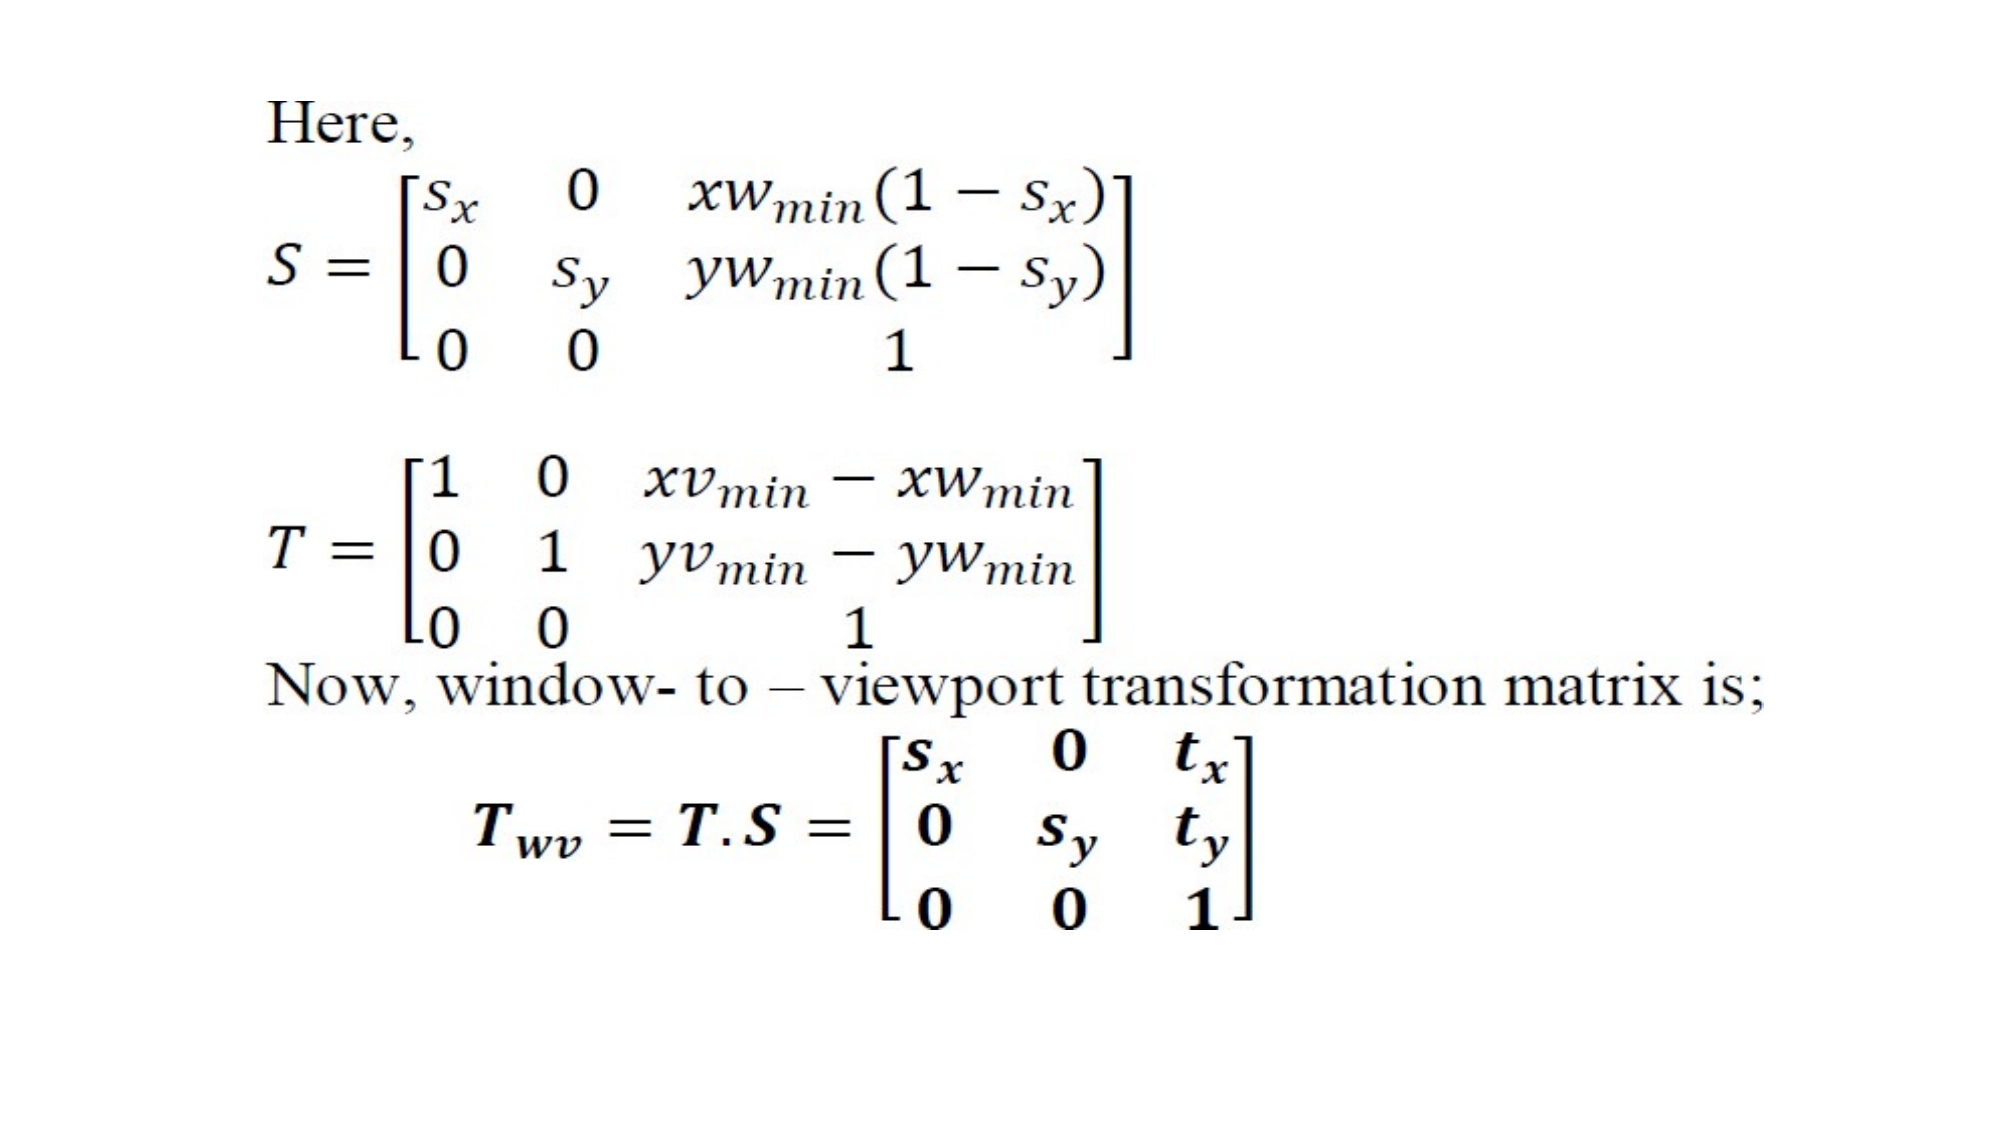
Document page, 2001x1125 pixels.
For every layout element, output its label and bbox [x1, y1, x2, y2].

picture [263, 101, 1765, 930]
